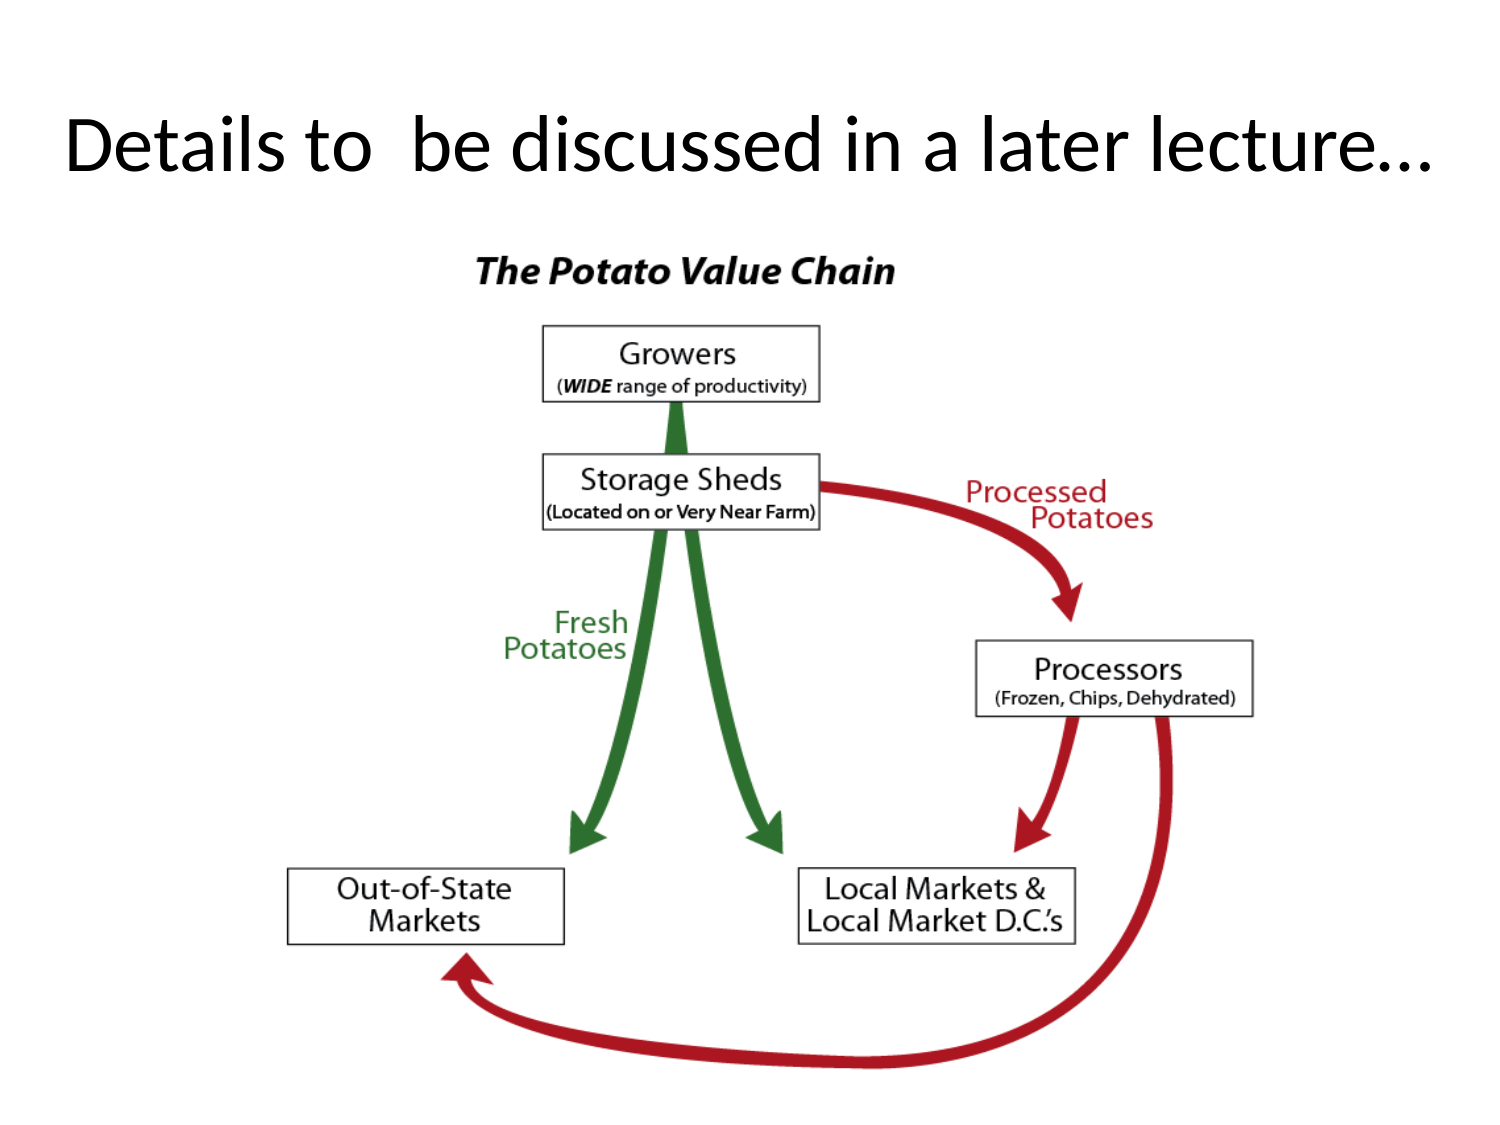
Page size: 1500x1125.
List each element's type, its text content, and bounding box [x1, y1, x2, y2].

title Details to be discussed in a later lecture… [0, 45, 1500, 233]
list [265, 235, 1278, 1088]
